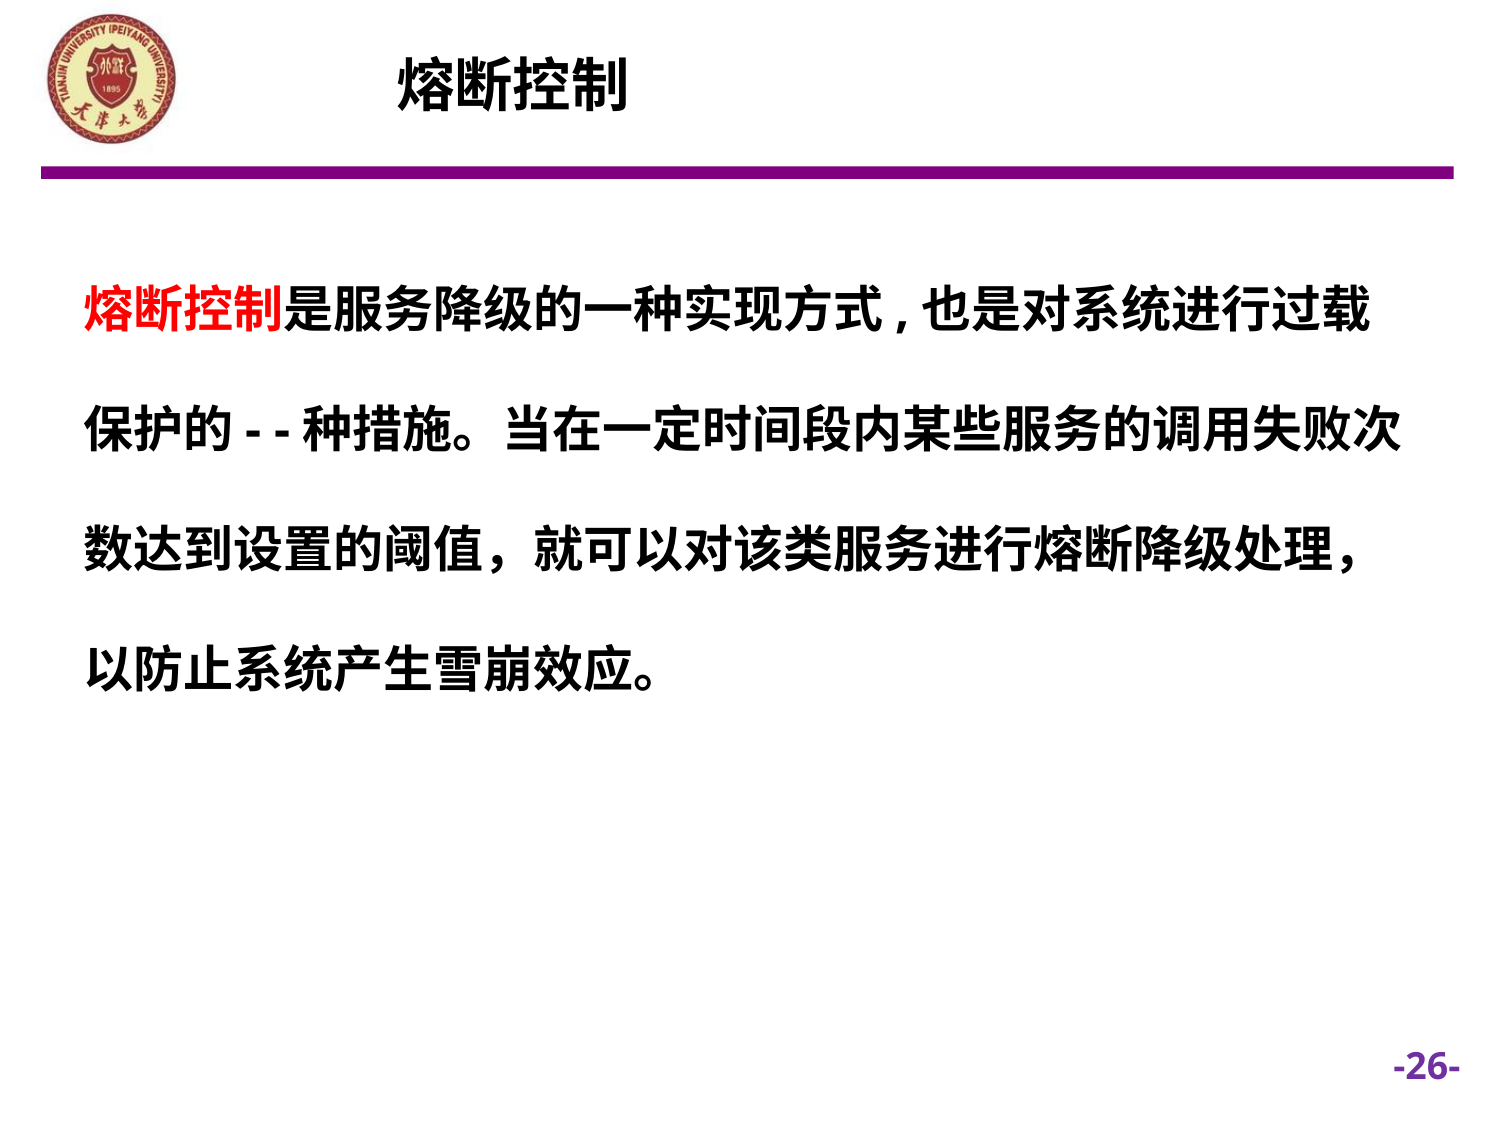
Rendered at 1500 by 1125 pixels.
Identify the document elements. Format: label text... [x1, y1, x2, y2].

picture [0, 0, 211, 159]
text_box 熔断控制是服务降级的一种实现方式,也是对系统进行过载保护的- -种措施。当在一定时间段内某些服务的调用失败次数达到设置的阈值，就可以对该类服务进行熔断降级处理，以防止系统产生雪崩效应。 [68, 210, 1432, 705]
text_box 熔断控制 [116, 40, 910, 126]
